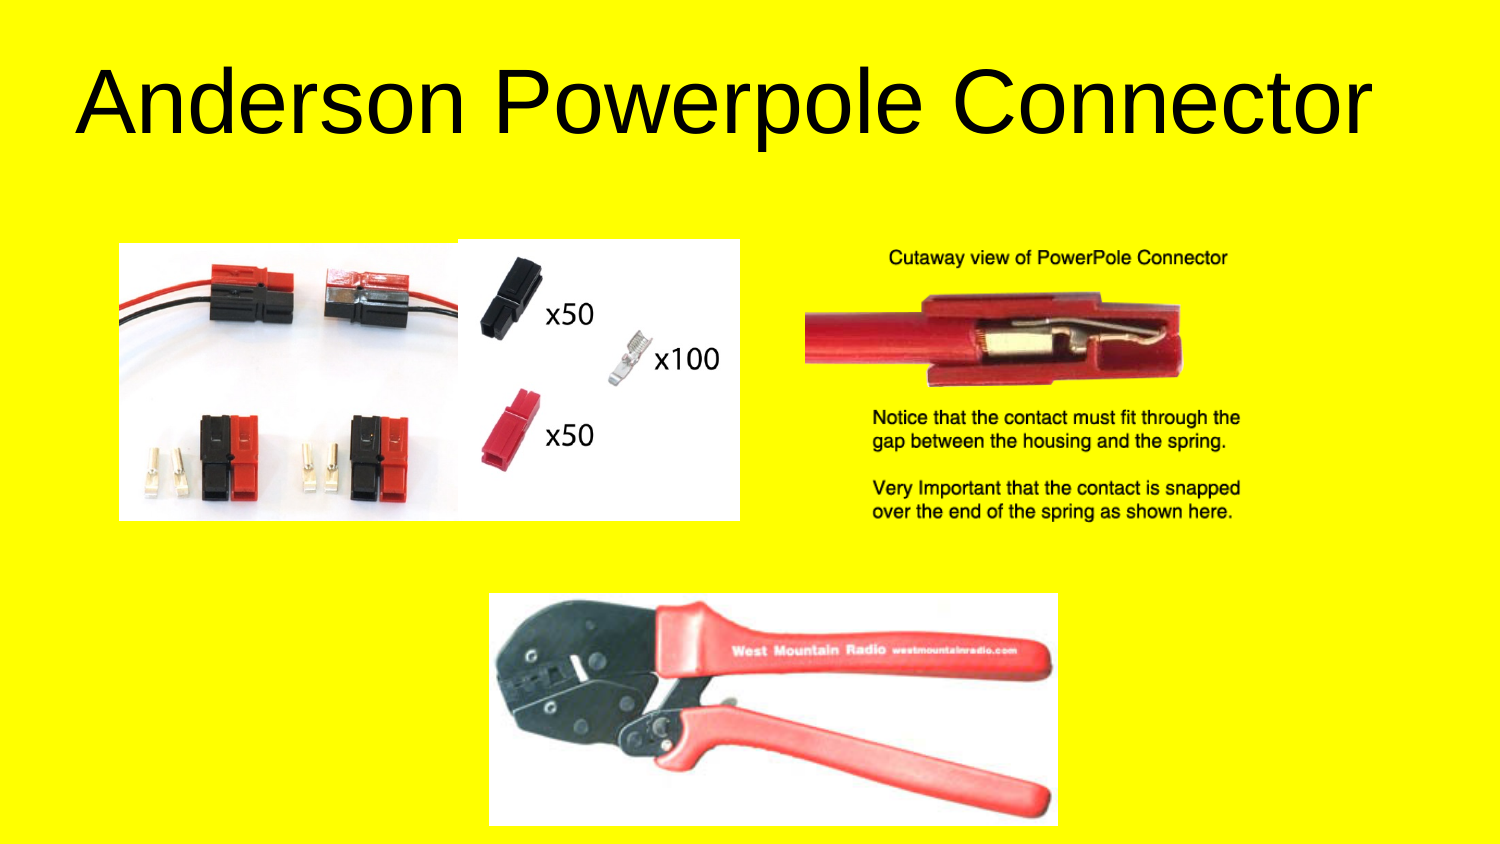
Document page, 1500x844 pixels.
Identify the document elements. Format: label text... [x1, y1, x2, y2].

picture [119, 239, 740, 522]
title Anderson Powerpole Connector [75, 33, 1425, 175]
picture [489, 593, 1058, 826]
picture [805, 174, 1309, 574]
